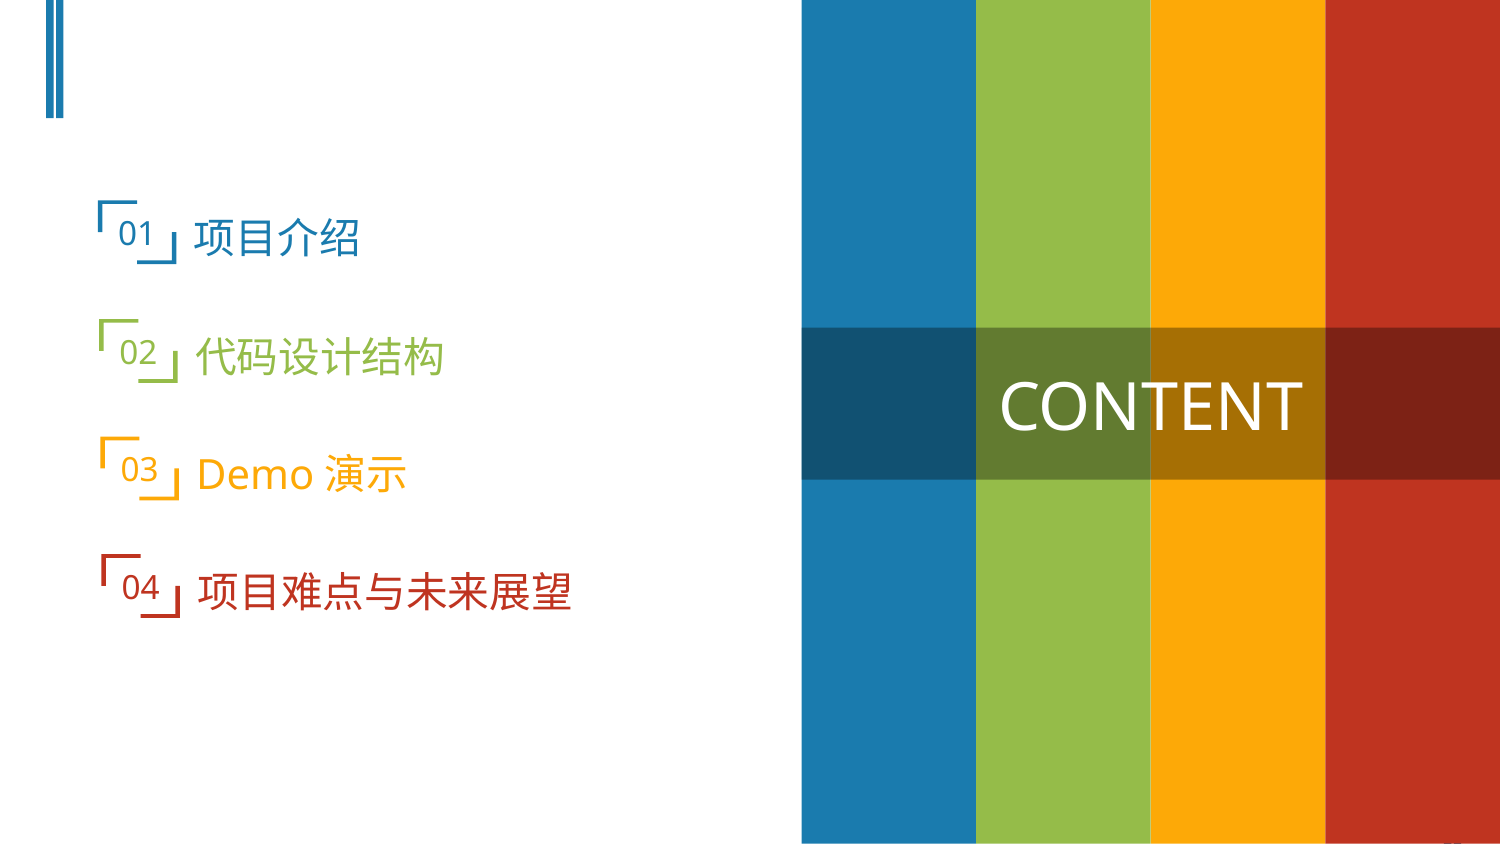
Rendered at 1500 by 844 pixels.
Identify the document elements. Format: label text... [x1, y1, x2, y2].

text_box 02 [136, 349, 180, 385]
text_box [801, 0, 1500, 844]
text_box 02 [97, 317, 140, 353]
text_box 代码设计结构 [180, 323, 778, 388]
text_box 04 [99, 552, 143, 588]
text_box Demo演示 [181, 440, 779, 506]
text_box 01 [96, 198, 139, 234]
text_box 项目介绍 [179, 204, 776, 270]
text_box 03 [98, 434, 142, 471]
text_box 项目难点与未来展望 [182, 558, 780, 624]
text_box 04 [139, 584, 182, 620]
text_box 03 [137, 466, 181, 502]
text_box 01 [135, 230, 179, 266]
